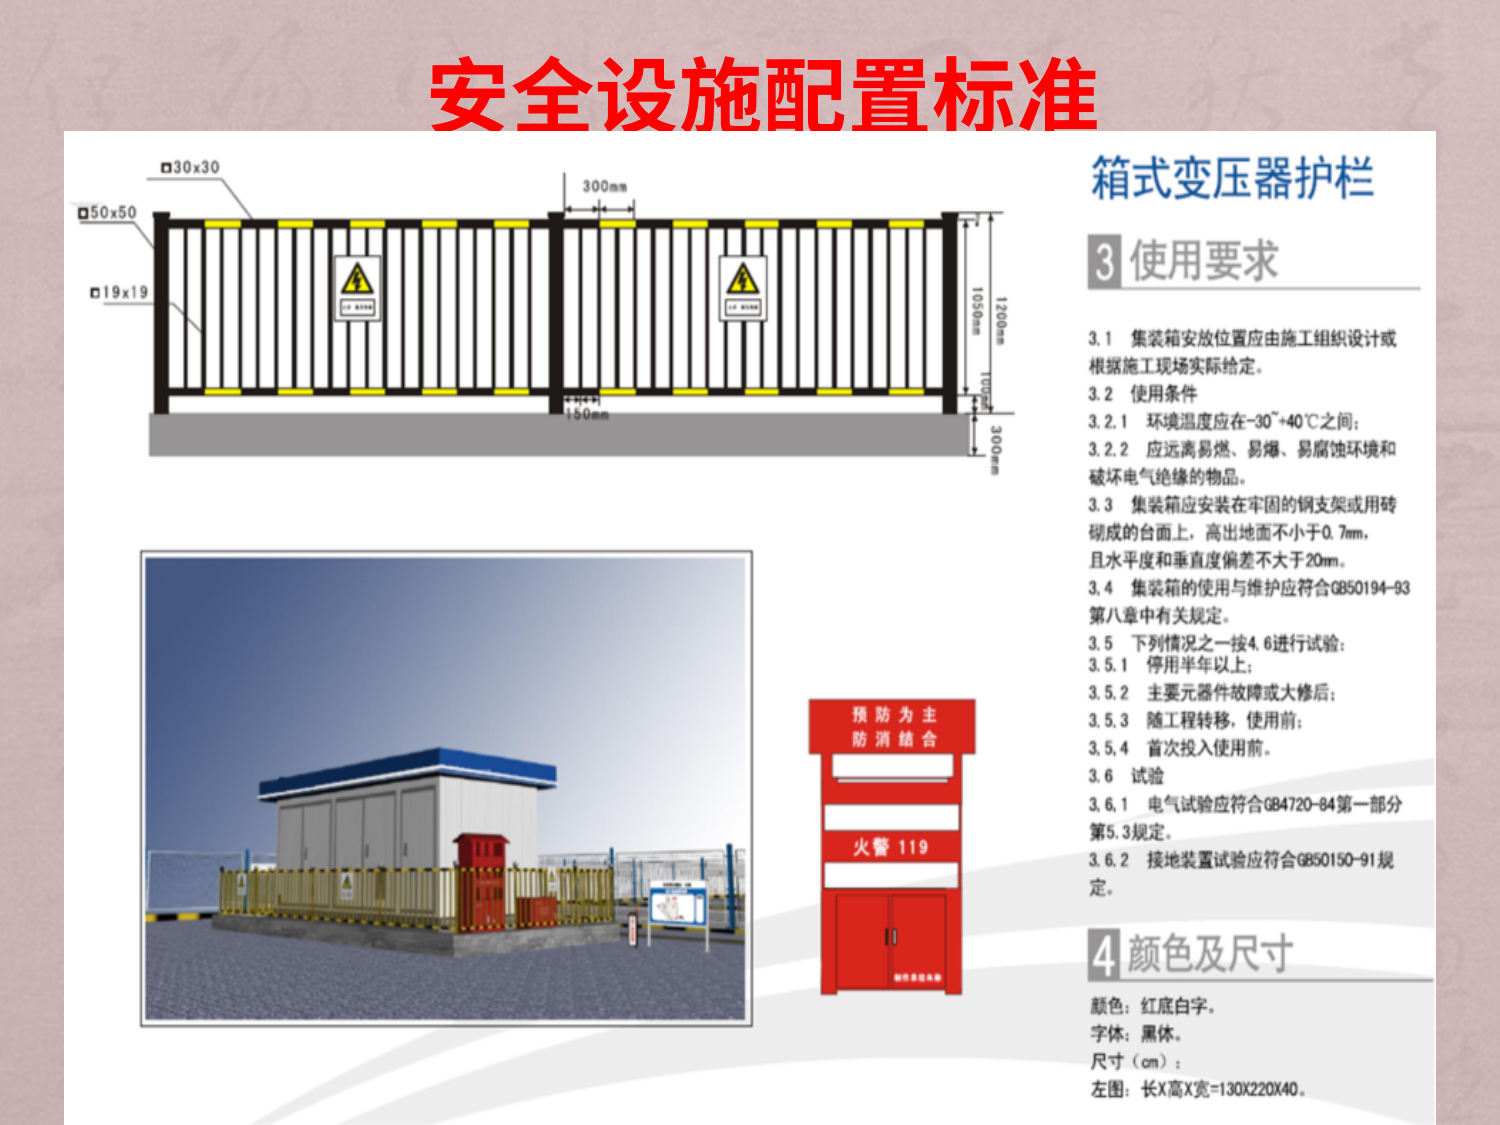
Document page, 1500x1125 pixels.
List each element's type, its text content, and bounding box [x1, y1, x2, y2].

title 安全设施配置标准 [88, 0, 1439, 118]
picture [64, 130, 1436, 1125]
